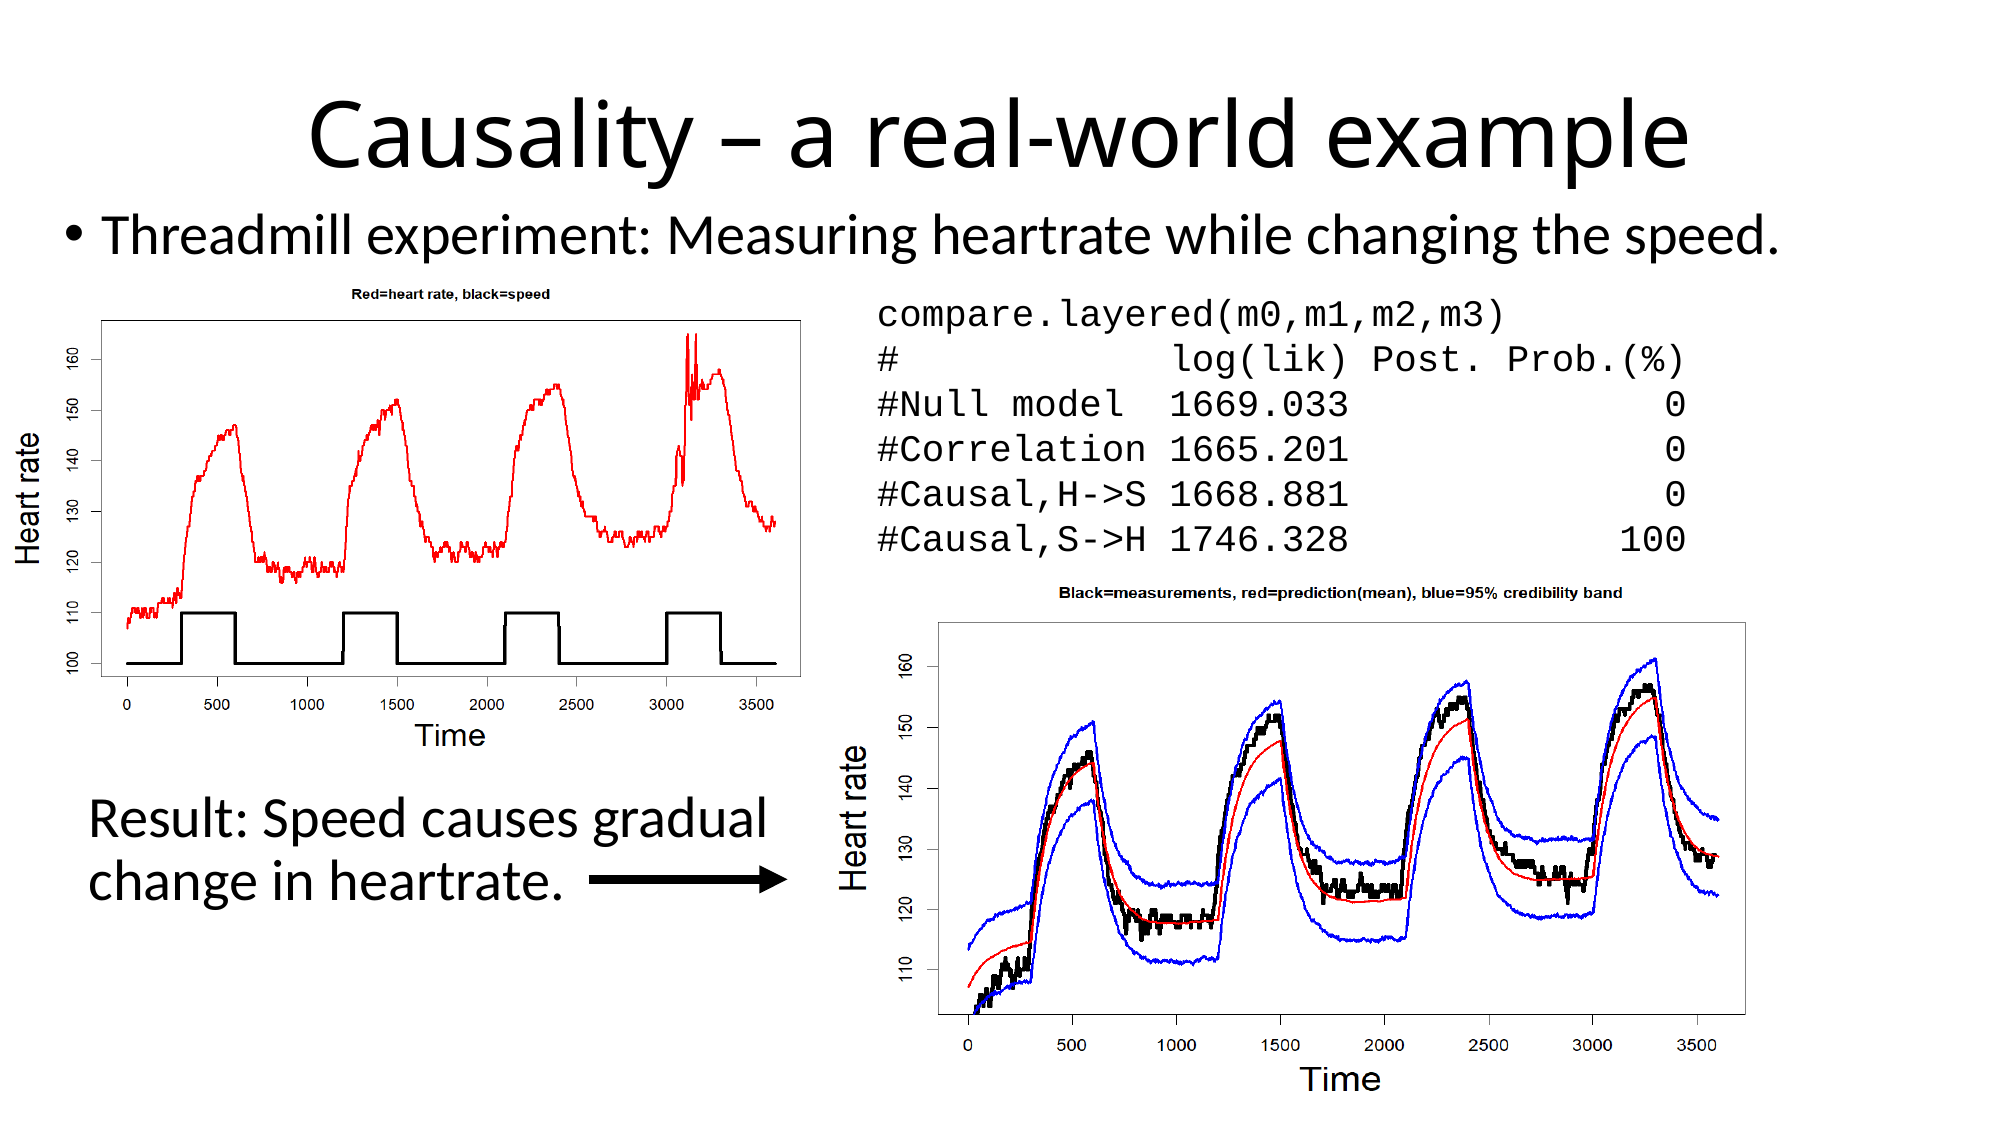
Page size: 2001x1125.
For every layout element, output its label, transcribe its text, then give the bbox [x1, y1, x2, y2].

picture [825, 562, 1767, 1115]
picture [3, 266, 820, 767]
text_box compare.layered(m0,m1,m2,m3) # log(lik) Post. Prob.(%) #Null model 1669.033 0 #Correlation 1665.201 0 #Causal,H->S 1668.881 0 #Causal,S->H 1746.328 100 [862, 281, 1863, 611]
list Threadmill experiment: Measuring heartrate while changing the speed. [48, 196, 1863, 1014]
text_box Result: Speed causes gradual change in heartrate. [73, 779, 825, 1039]
title Causality – a real-world example [137, 59, 1863, 196]
